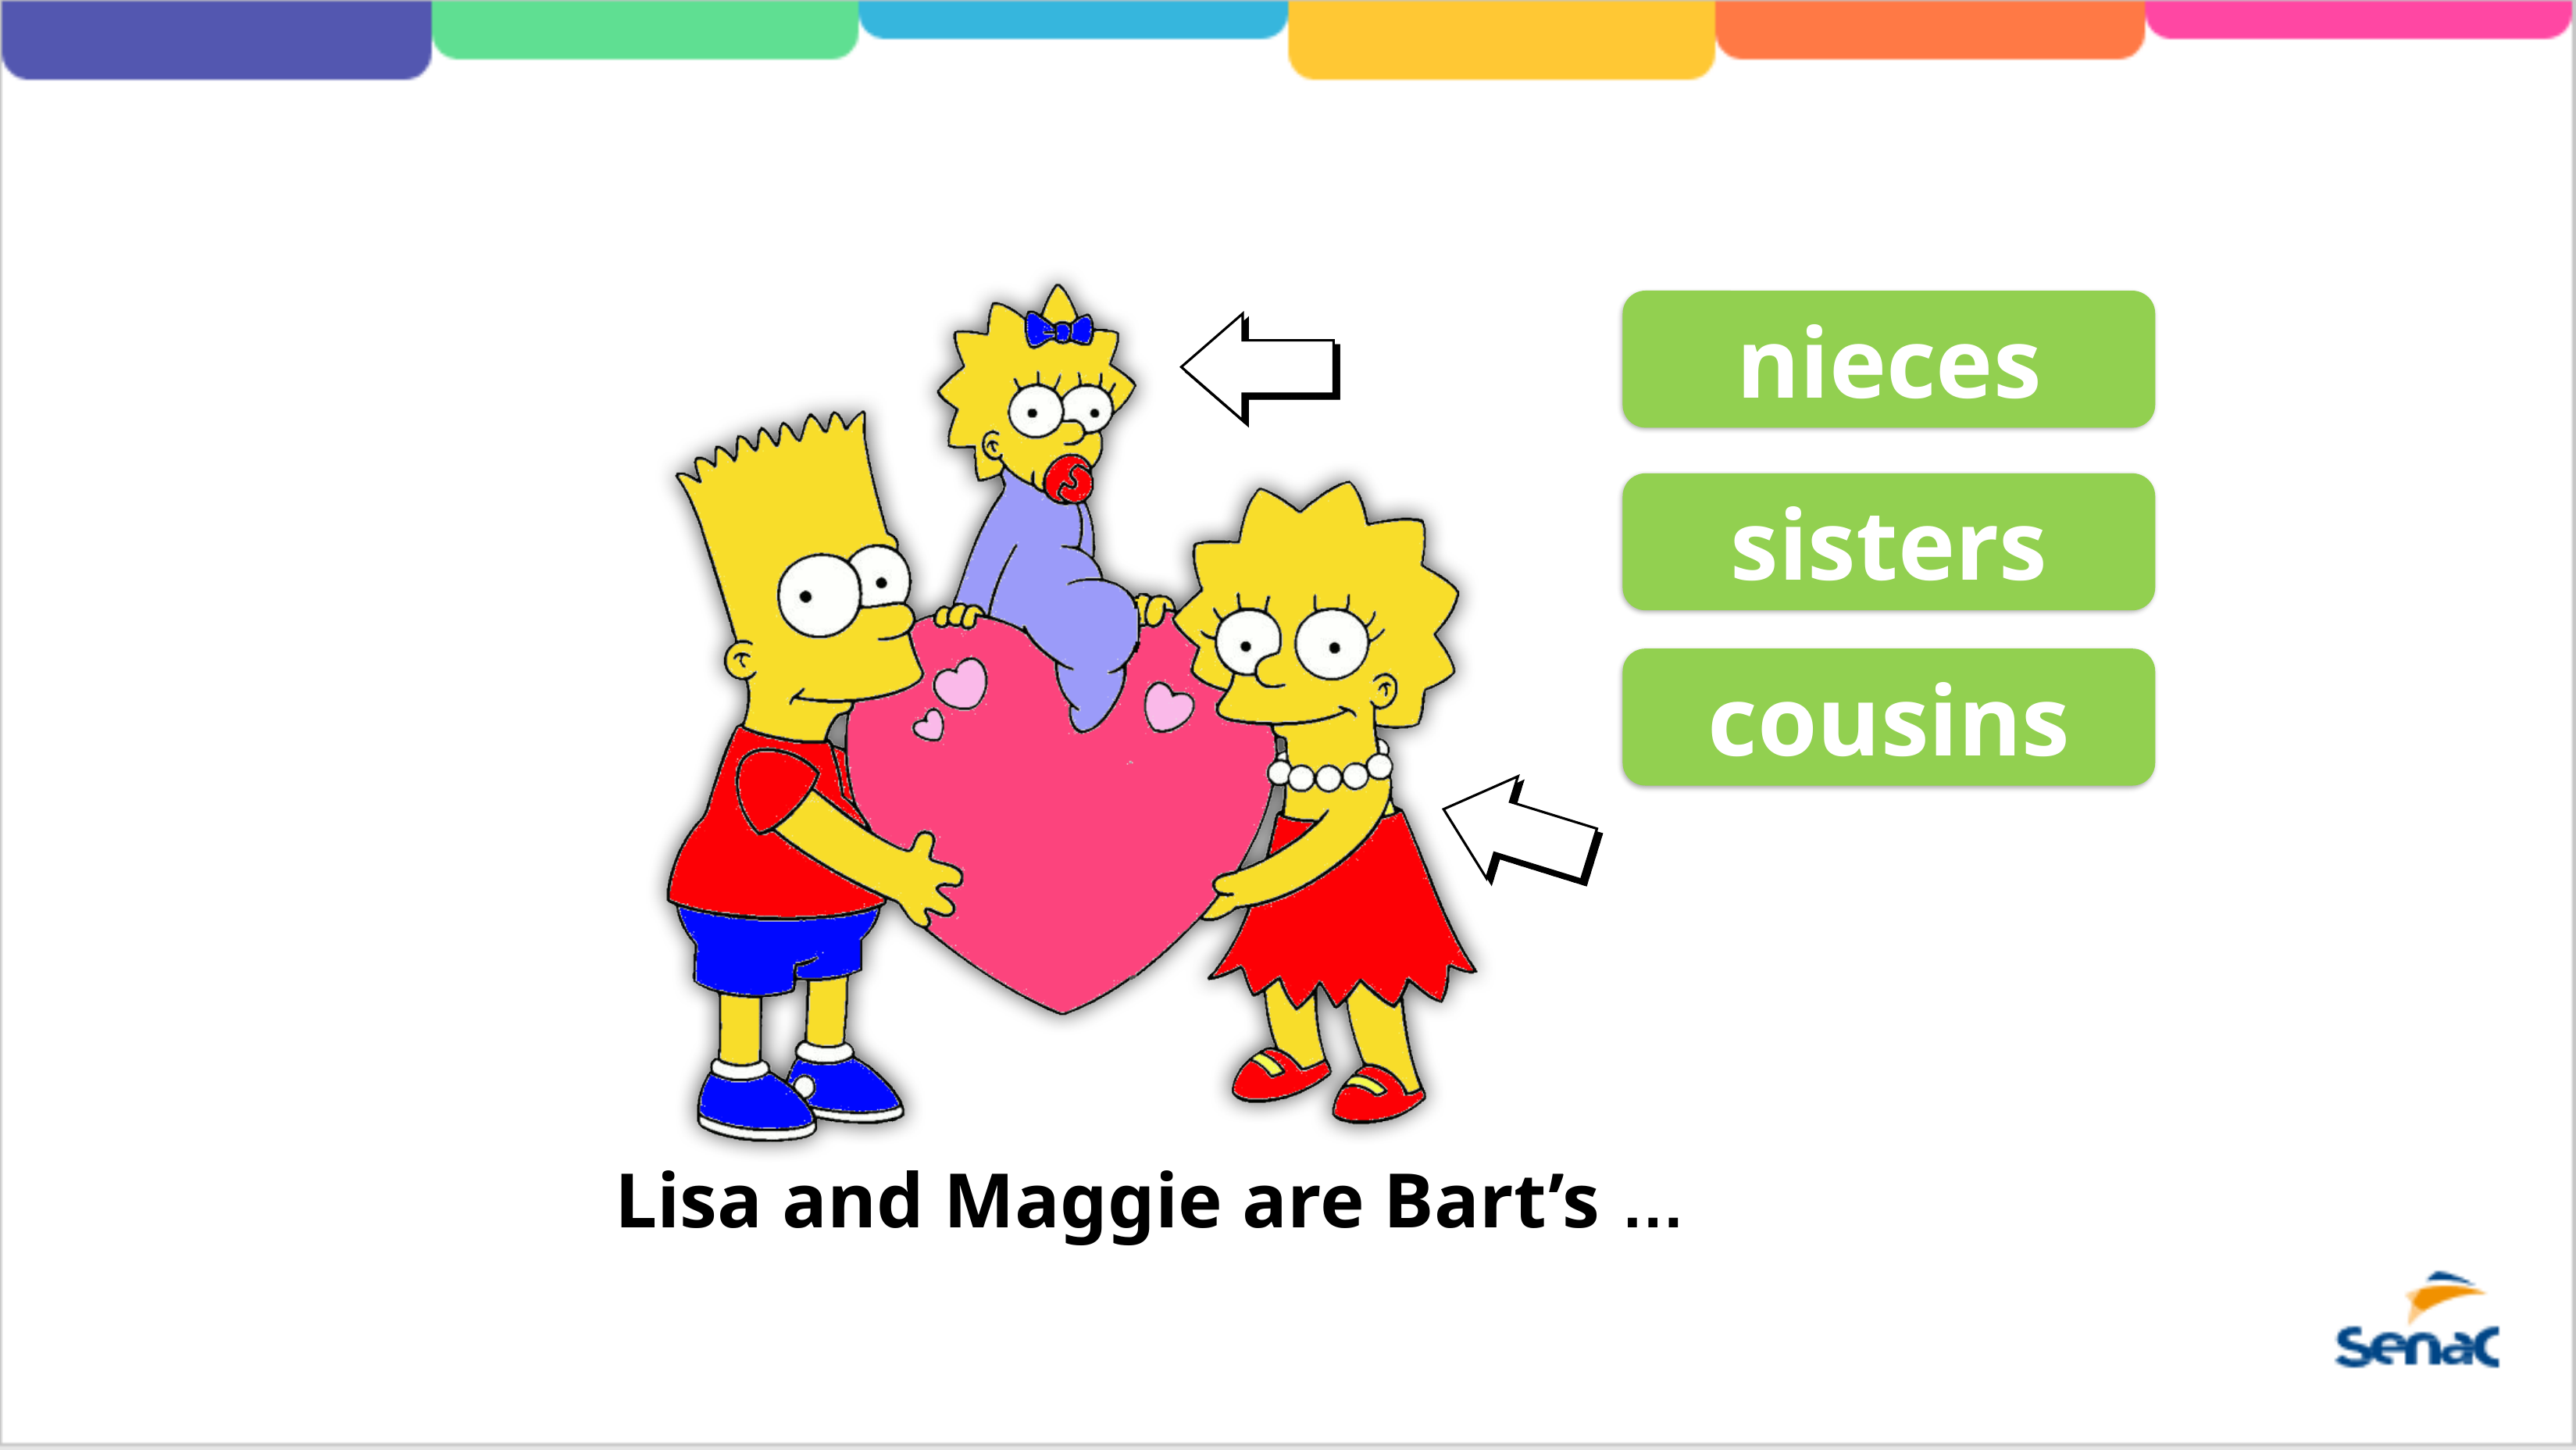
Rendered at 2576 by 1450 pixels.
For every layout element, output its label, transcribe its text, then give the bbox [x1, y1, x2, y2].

text_box sisters [1795, 473, 2156, 611]
text_box nieces [1795, 291, 2156, 428]
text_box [603, 268, 1790, 1250]
text_box cousins [1795, 648, 2156, 786]
picture [0, 0, 2576, 1450]
